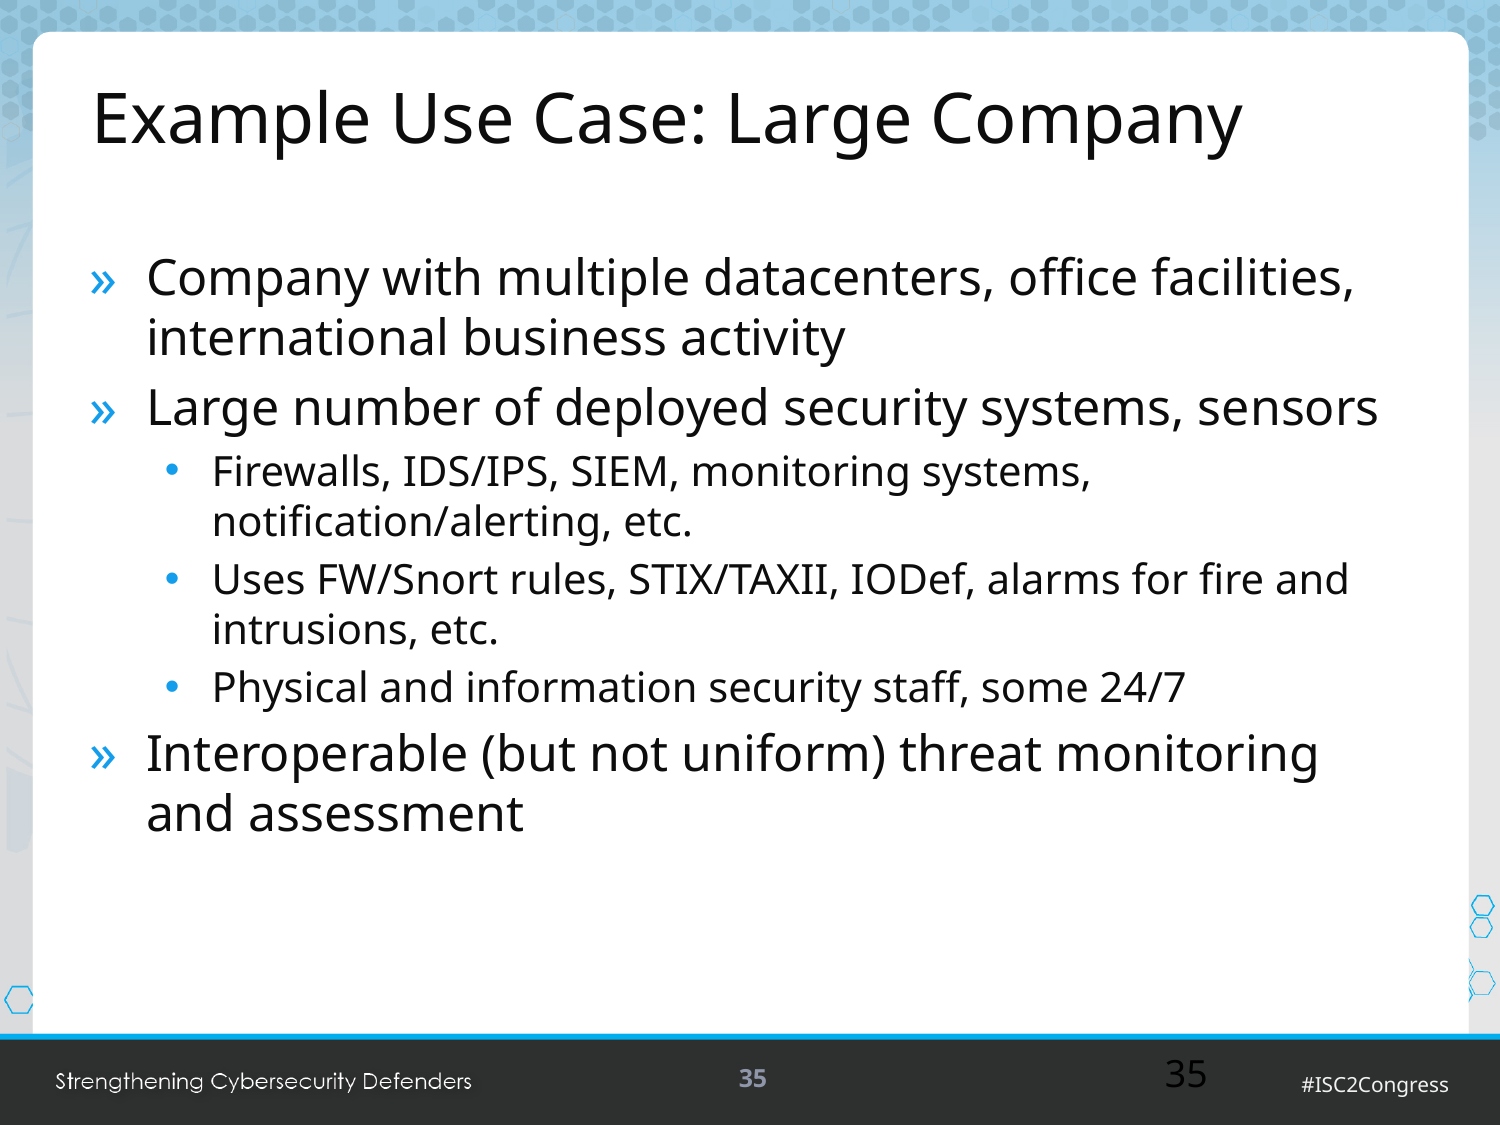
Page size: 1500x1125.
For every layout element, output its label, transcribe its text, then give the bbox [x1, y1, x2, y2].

title Example Use Case: Large Company [76, 37, 1392, 194]
picture [0, 1040, 1500, 1125]
slide_number 35 [1149, 1042, 1500, 1103]
list Company with multiple datacenters, office facilities, international business activity Large number of deployed security systems, sensors Firewalls, IDS/IPS, SIEM, monitoring systems, notification/alerting, etc. Uses FW/Snort rules, STIX/TAXII, IODef, alarms for fire and intrusions, etc. Physical and information security staff, some 24/7 Interoperable (but not uniform) threat monitoring and assessment [75, 238, 1425, 977]
picture [0, 0, 1500, 1033]
